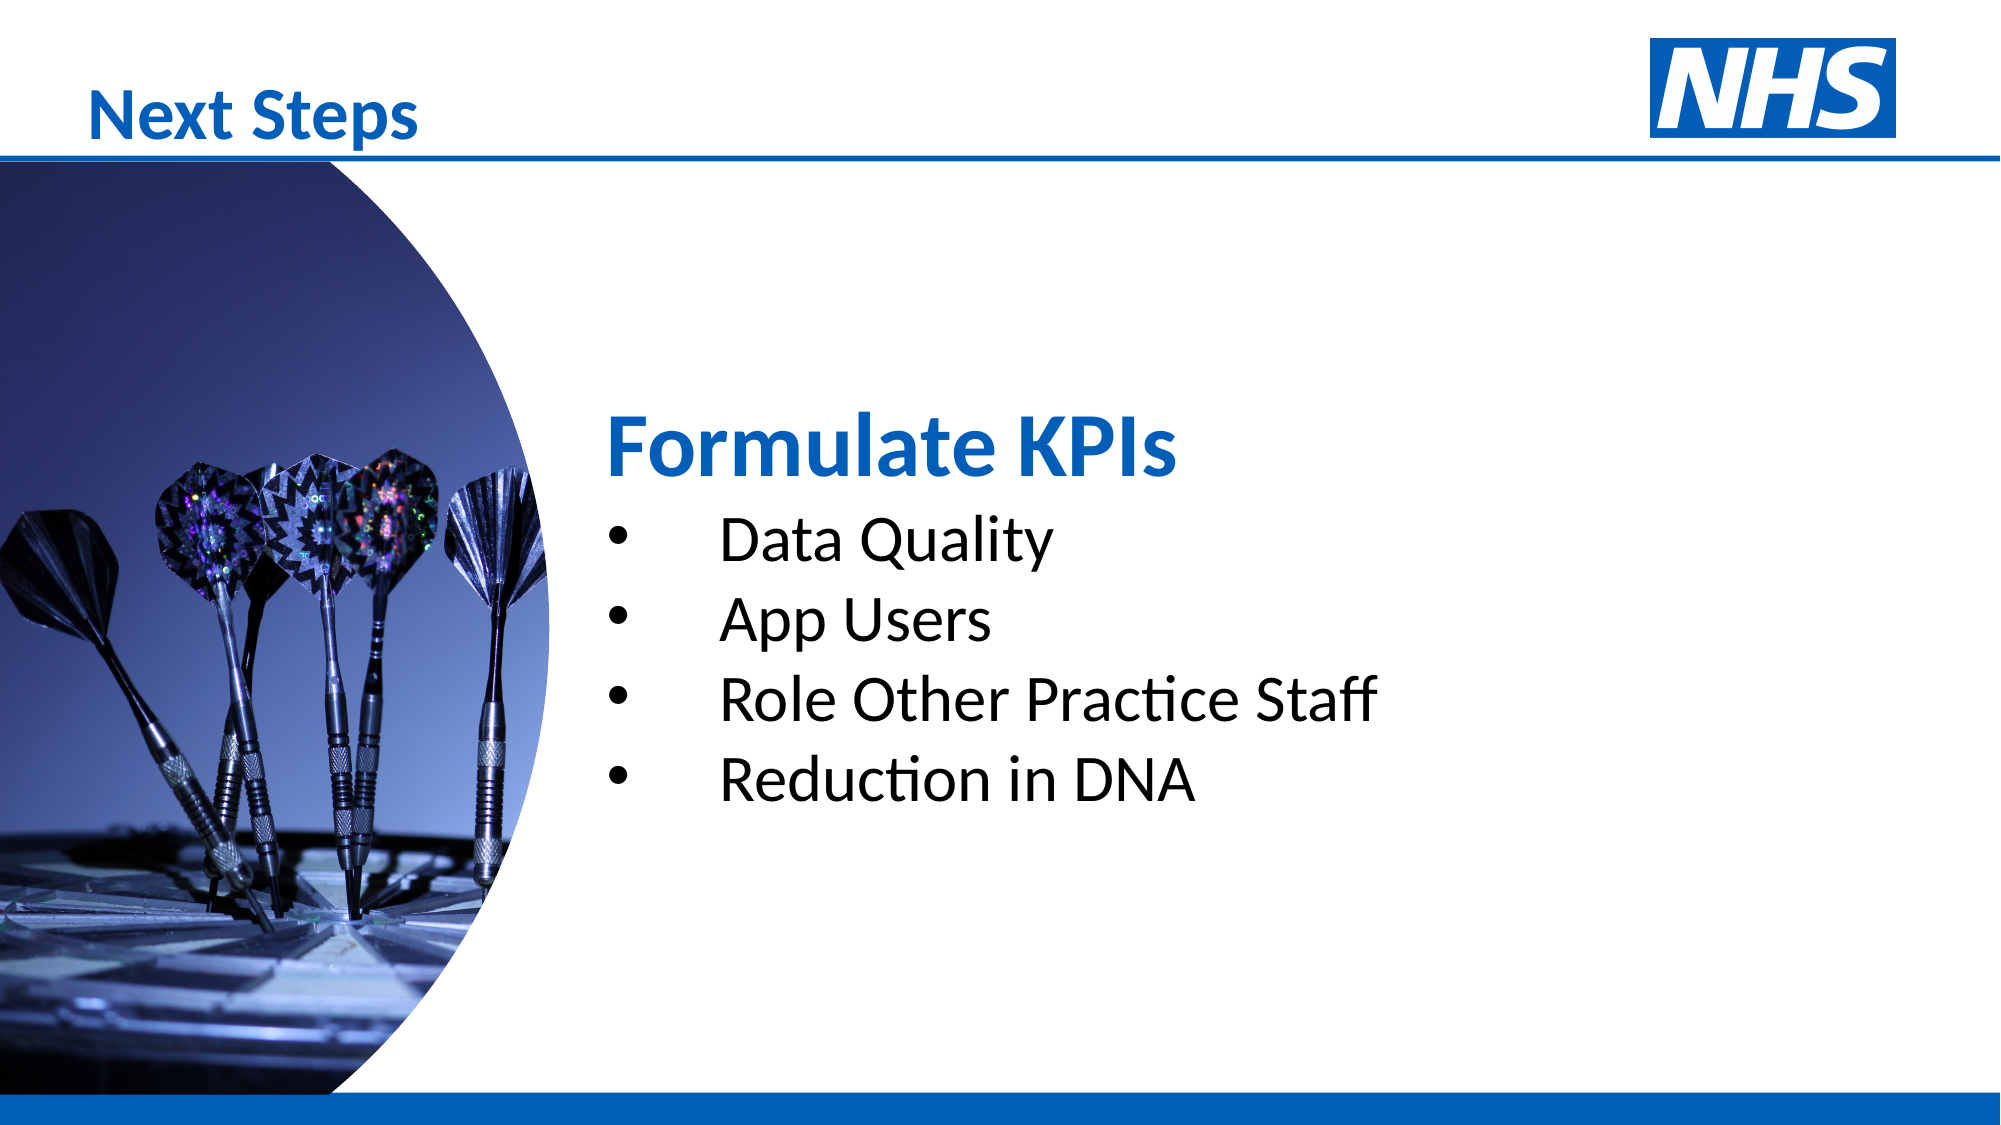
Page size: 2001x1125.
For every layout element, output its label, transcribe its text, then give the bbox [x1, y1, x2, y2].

picture [0, 160, 550, 1096]
text_box [0, 1091, 2000, 1125]
picture [1650, 37, 1896, 138]
text_box Next Steps [73, 57, 1673, 162]
text_box [550, 154, 2000, 163]
text_box [0, 154, 73, 160]
text_box Formulate KPIs Data Quality App Users Role Other Practice Staff Reduction in DNA [591, 377, 1877, 822]
